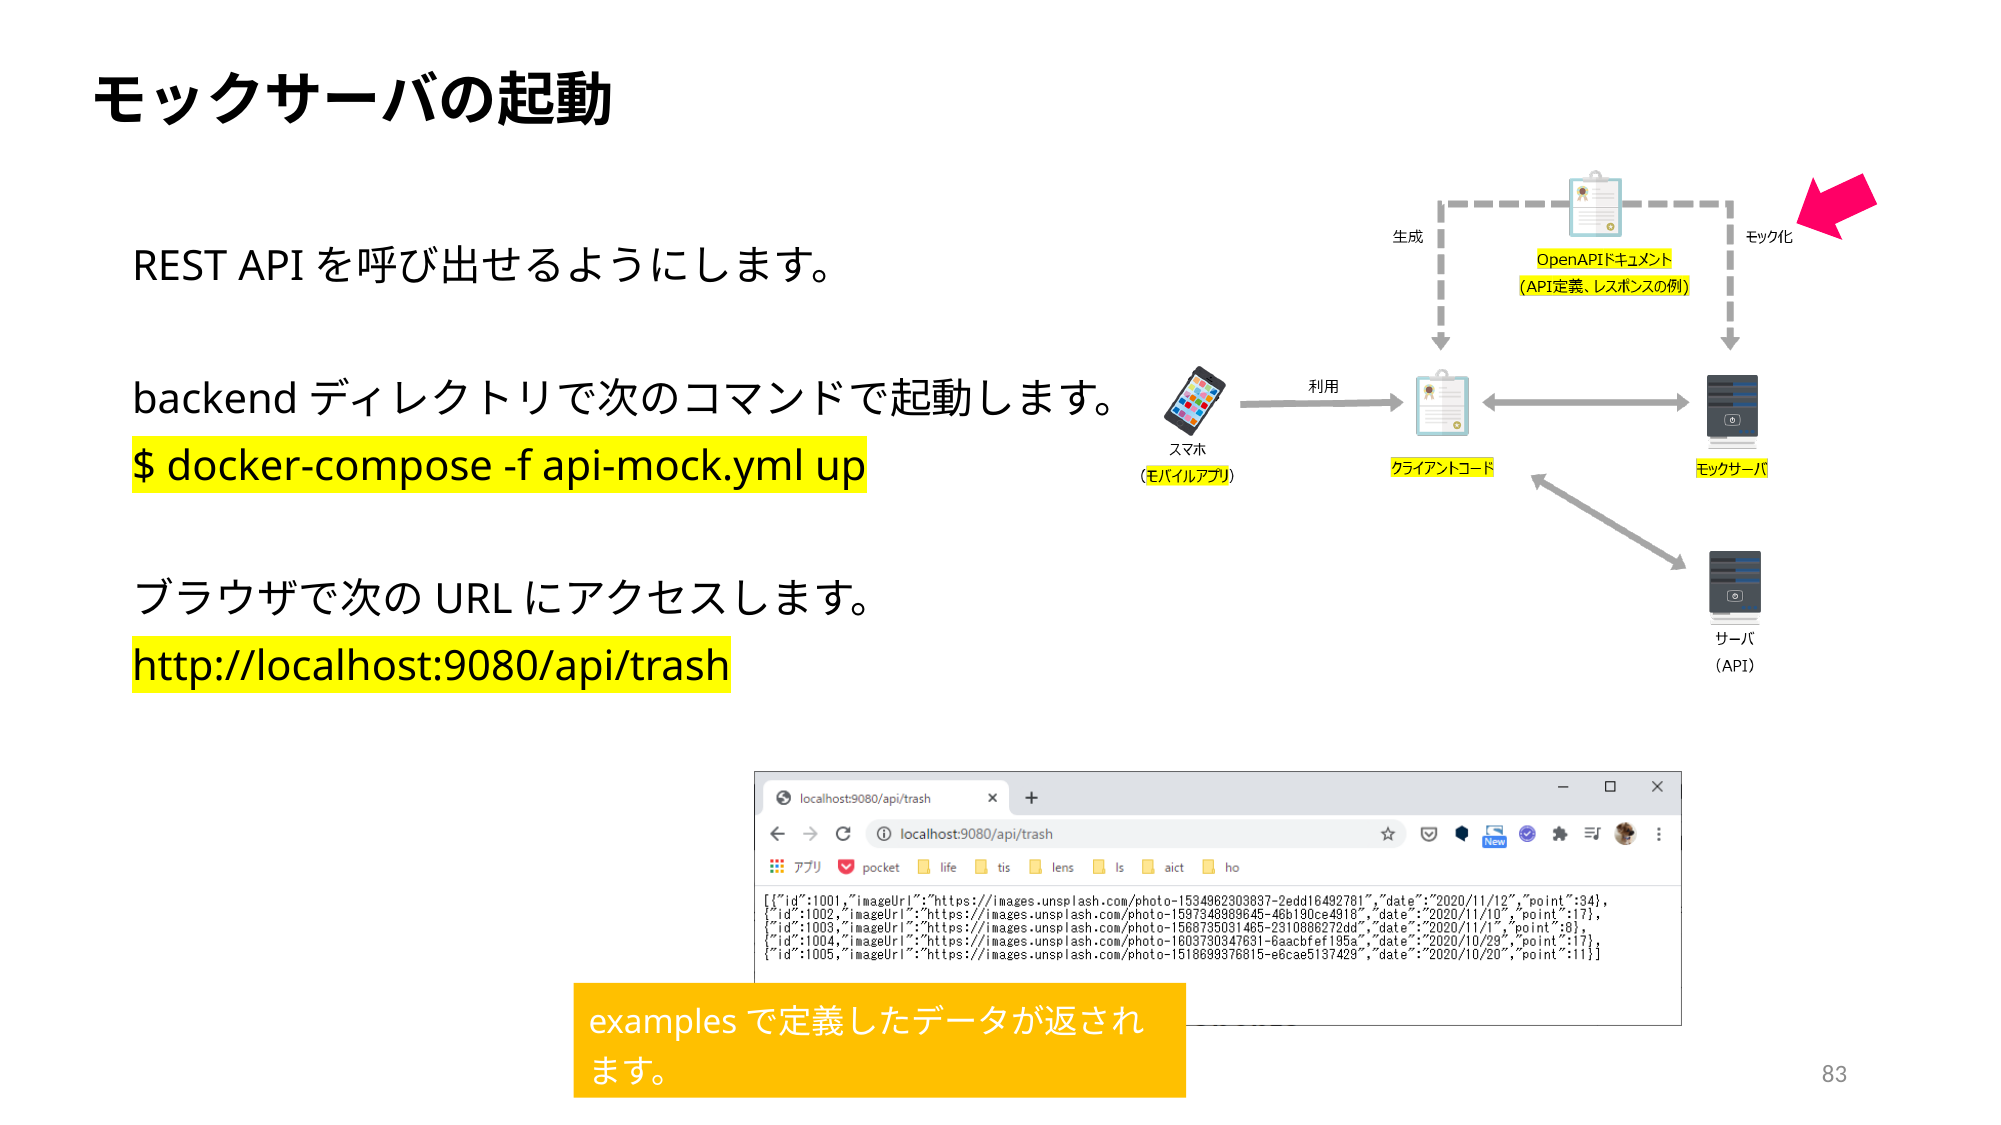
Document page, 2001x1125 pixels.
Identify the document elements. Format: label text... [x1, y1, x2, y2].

text_box [1811, 173, 1878, 240]
text_box モックサーバの起動 [74, 54, 1454, 140]
text_box REST APIを呼び出せるようにします。 backendディレクトリで次のコマンドで起動します。 $ docker-compose -f api-mock.yml up ブラウザで次のURLにアクセスします。 http://localhost:9080/api/trash [117, 214, 1904, 697]
picture [1121, 170, 1811, 684]
slide_number 83 [1412, 1042, 1863, 1103]
picture [754, 771, 1682, 1026]
text_box examplesで定義したデータが返されます。 [573, 982, 1187, 1098]
